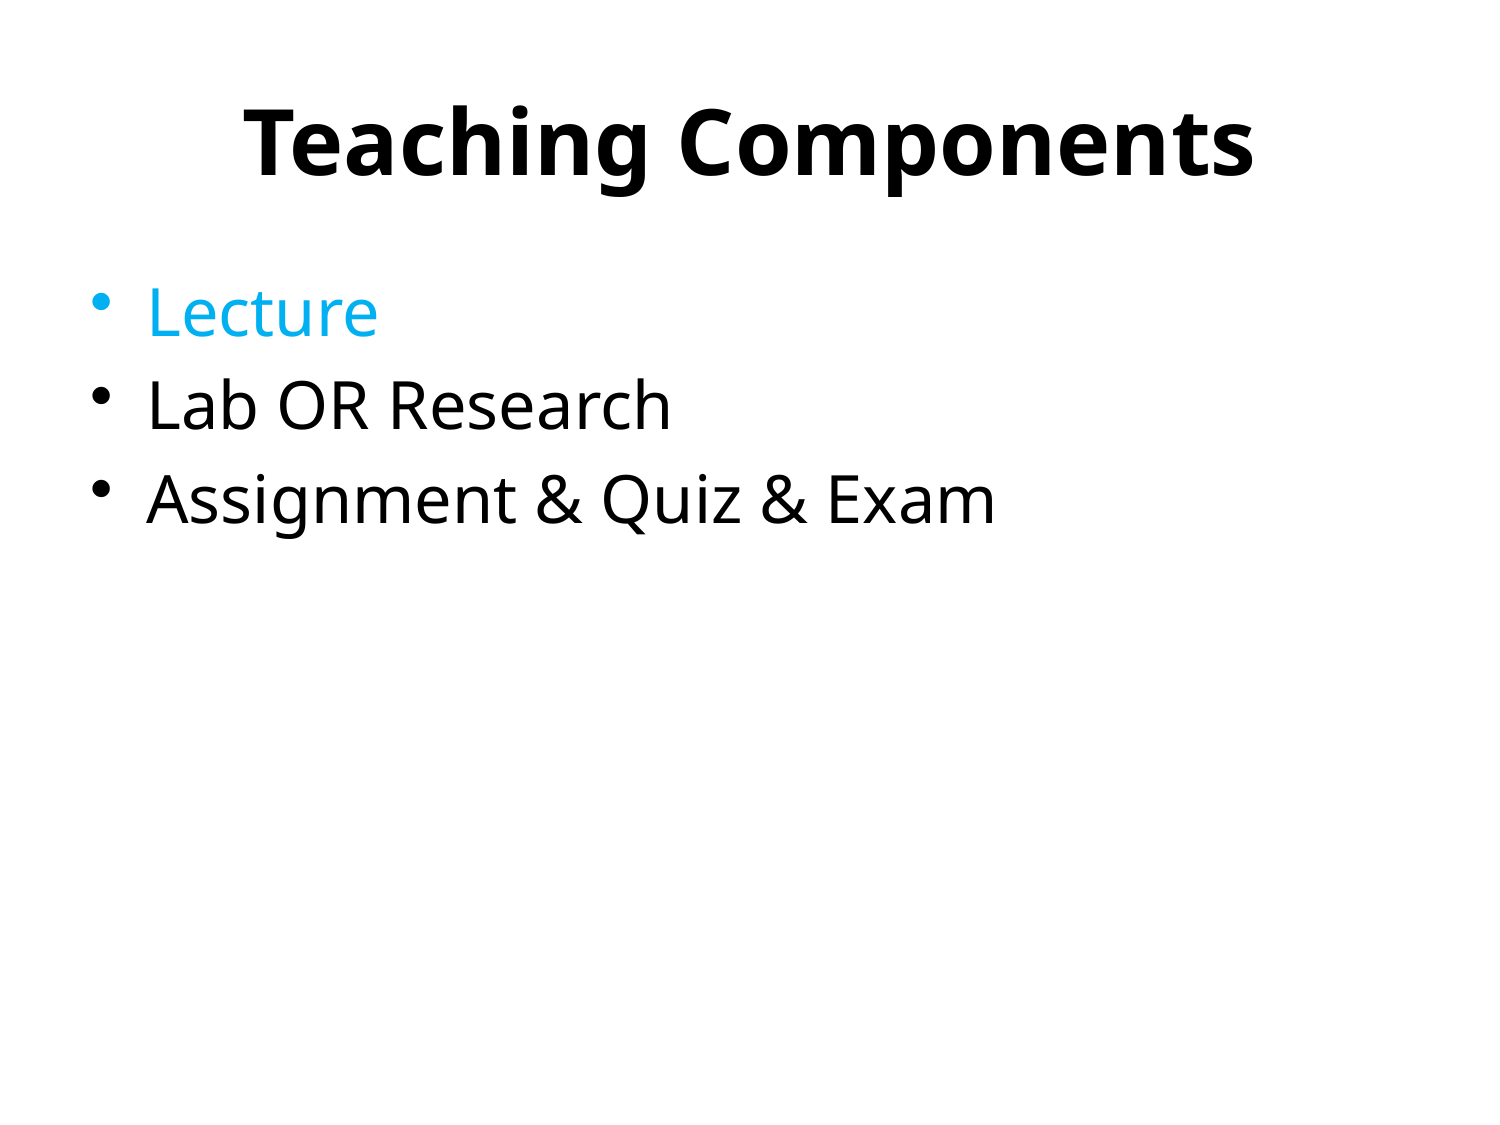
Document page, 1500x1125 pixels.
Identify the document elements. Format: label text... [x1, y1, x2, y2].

title Teaching Components [75, 45, 1425, 233]
list Lecture Lab OR Research Assignment & Quiz & Exam [75, 262, 1425, 1005]
